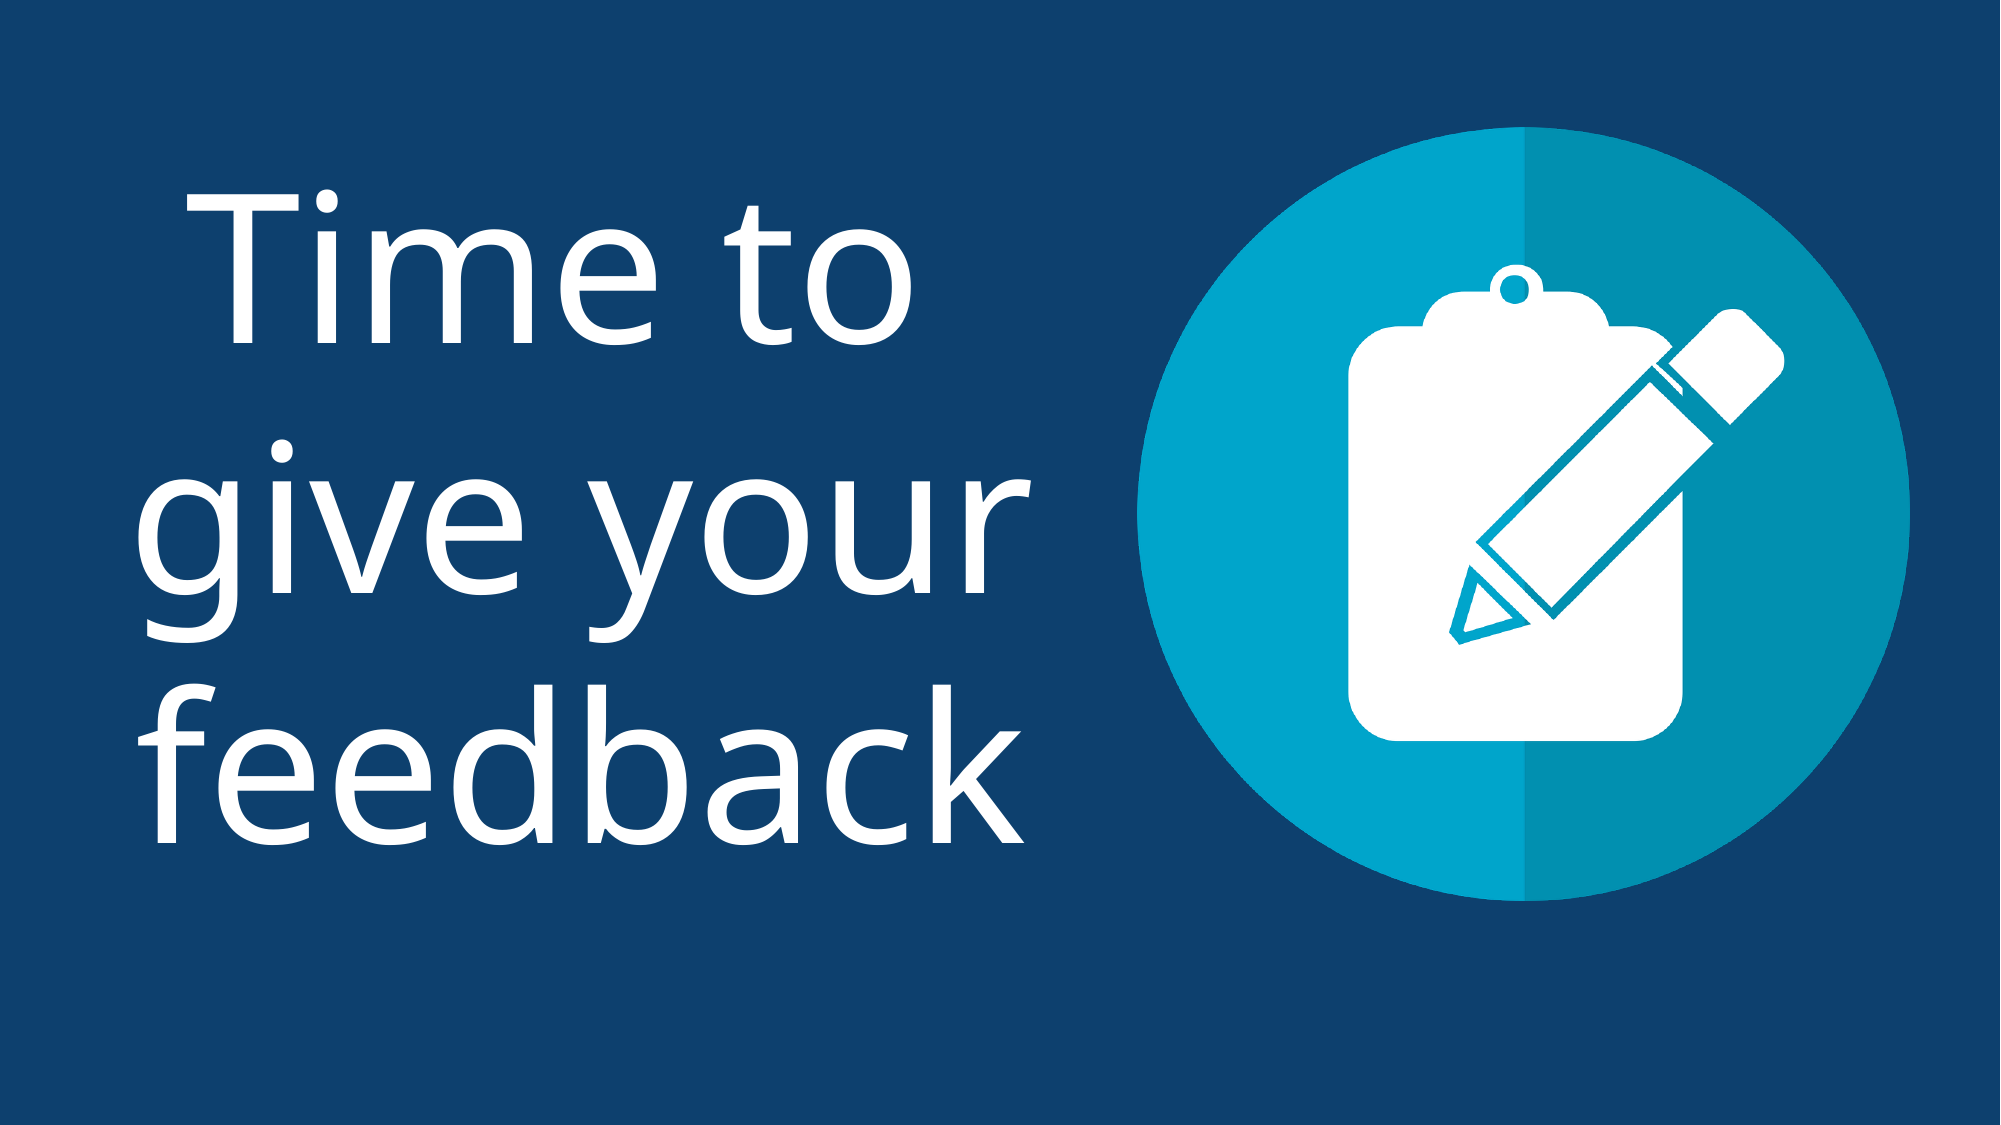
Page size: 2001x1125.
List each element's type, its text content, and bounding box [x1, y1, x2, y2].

picture [1136, 127, 1491, 493]
picture [1349, 129, 1910, 901]
picture [1136, 533, 1485, 901]
picture [1558, 127, 1910, 474]
text_box Time to give your feedback [24, 127, 1135, 893]
picture [1565, 554, 1910, 901]
